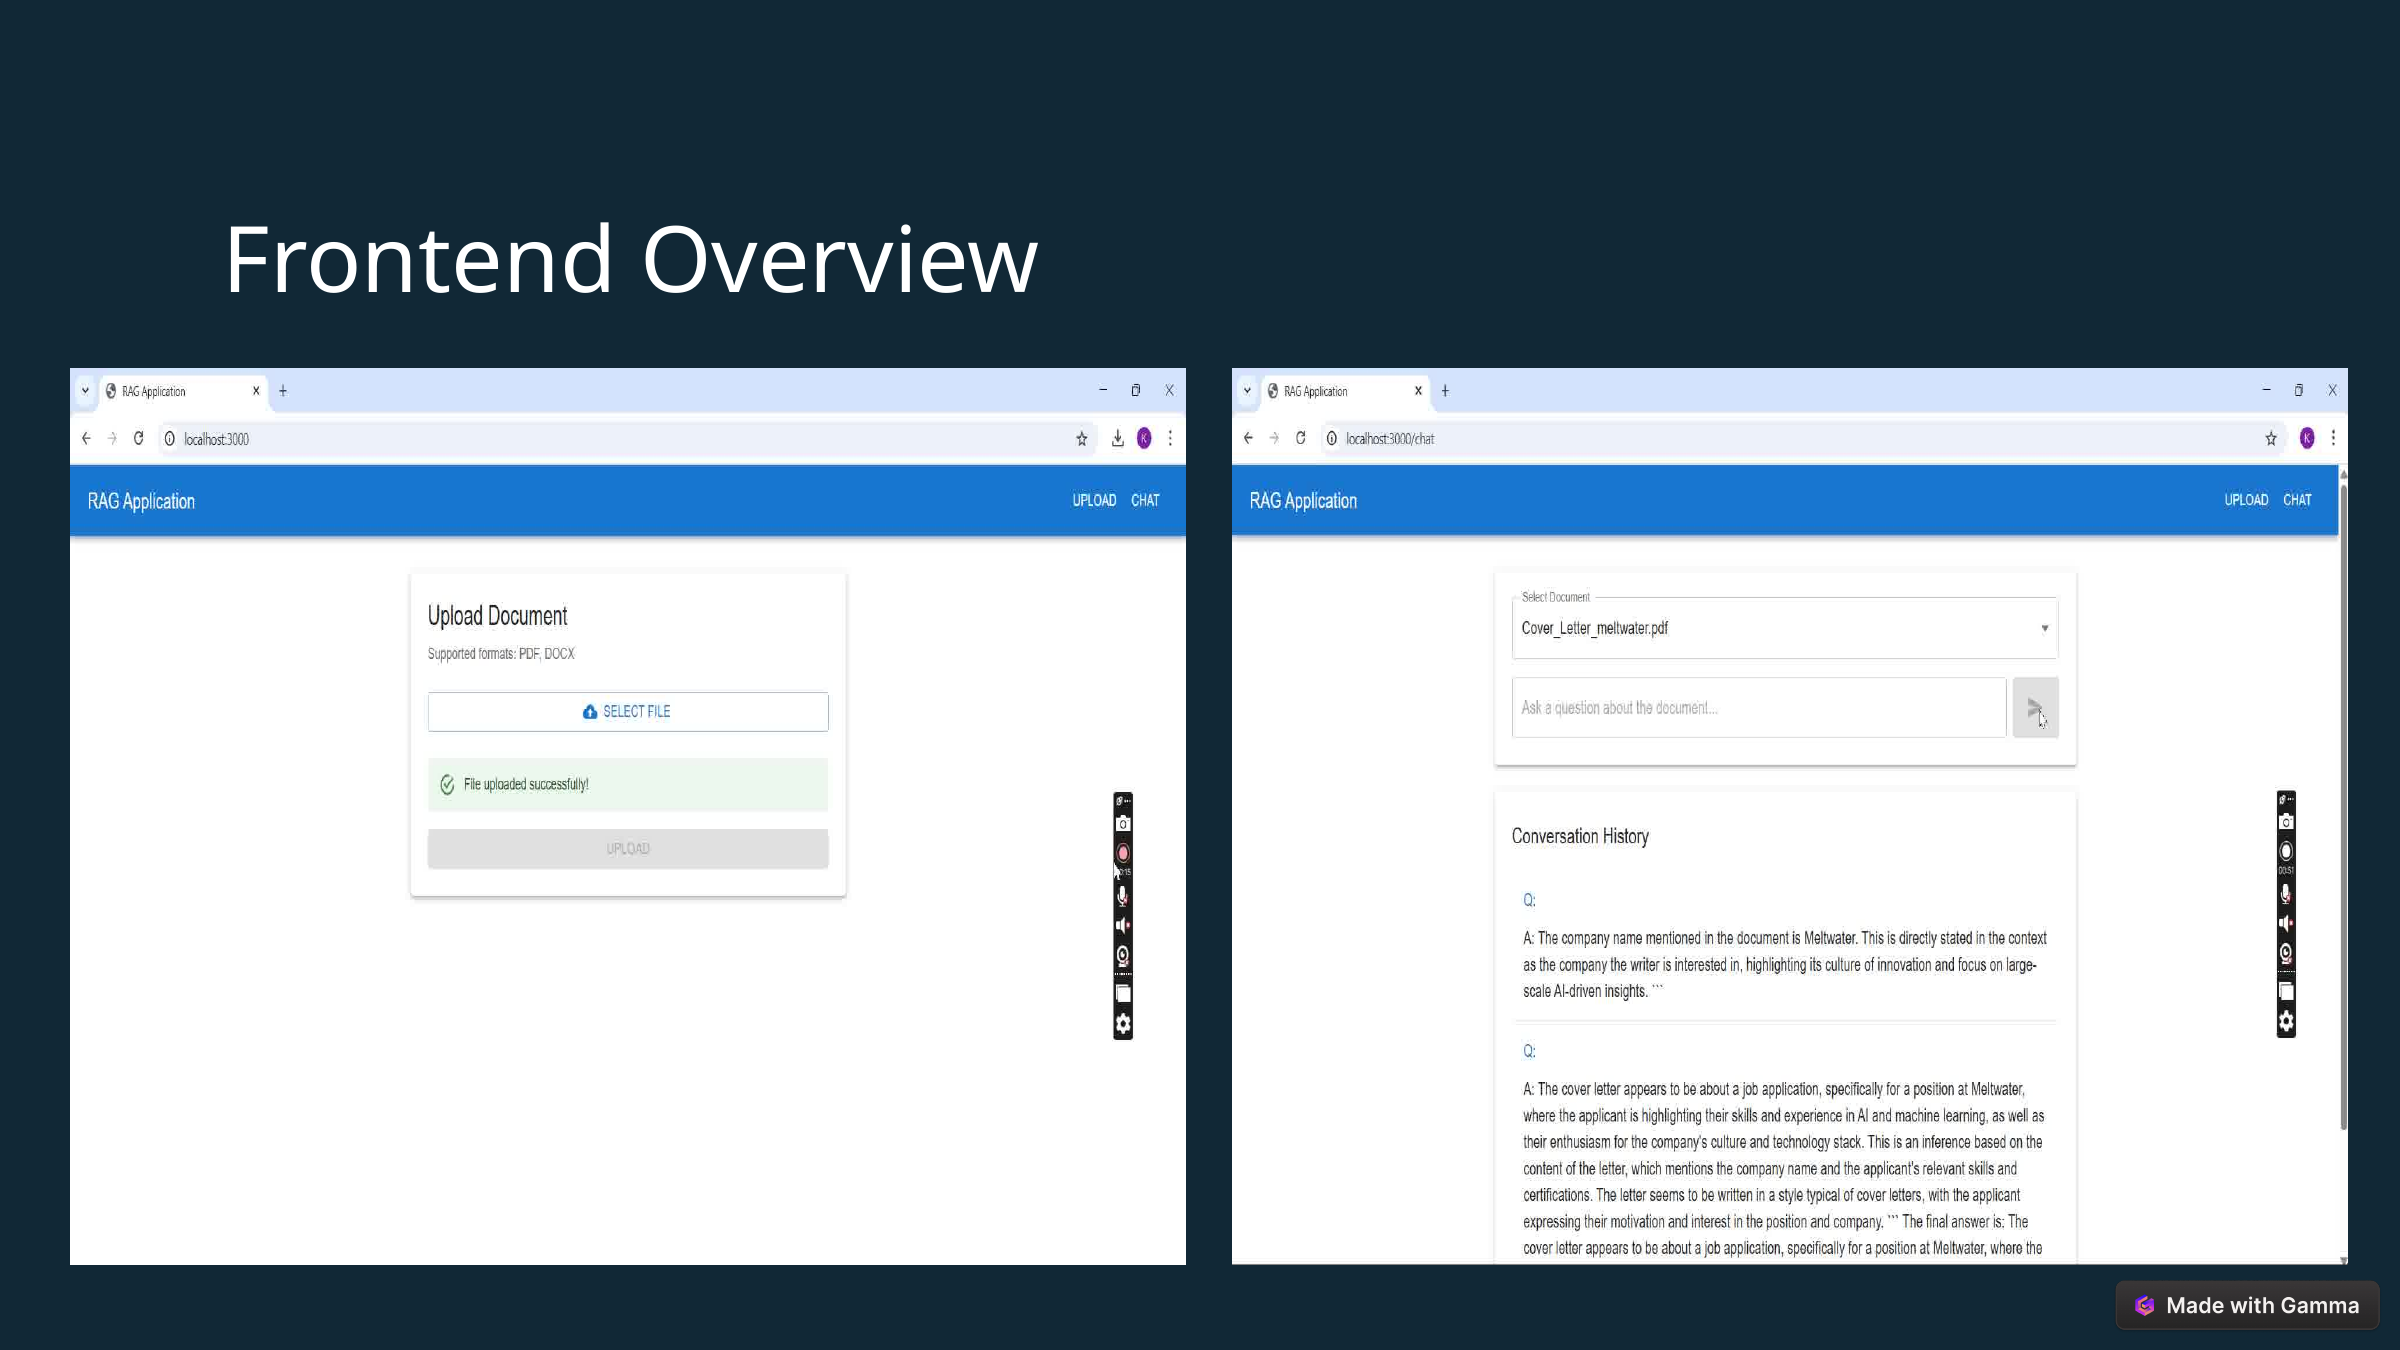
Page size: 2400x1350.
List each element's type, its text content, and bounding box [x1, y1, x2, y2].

picture [70, 368, 1186, 1265]
picture [1232, 368, 2348, 1265]
picture [2106, 1271, 2389, 1339]
text_box Frontend Overview [222, 196, 1448, 428]
